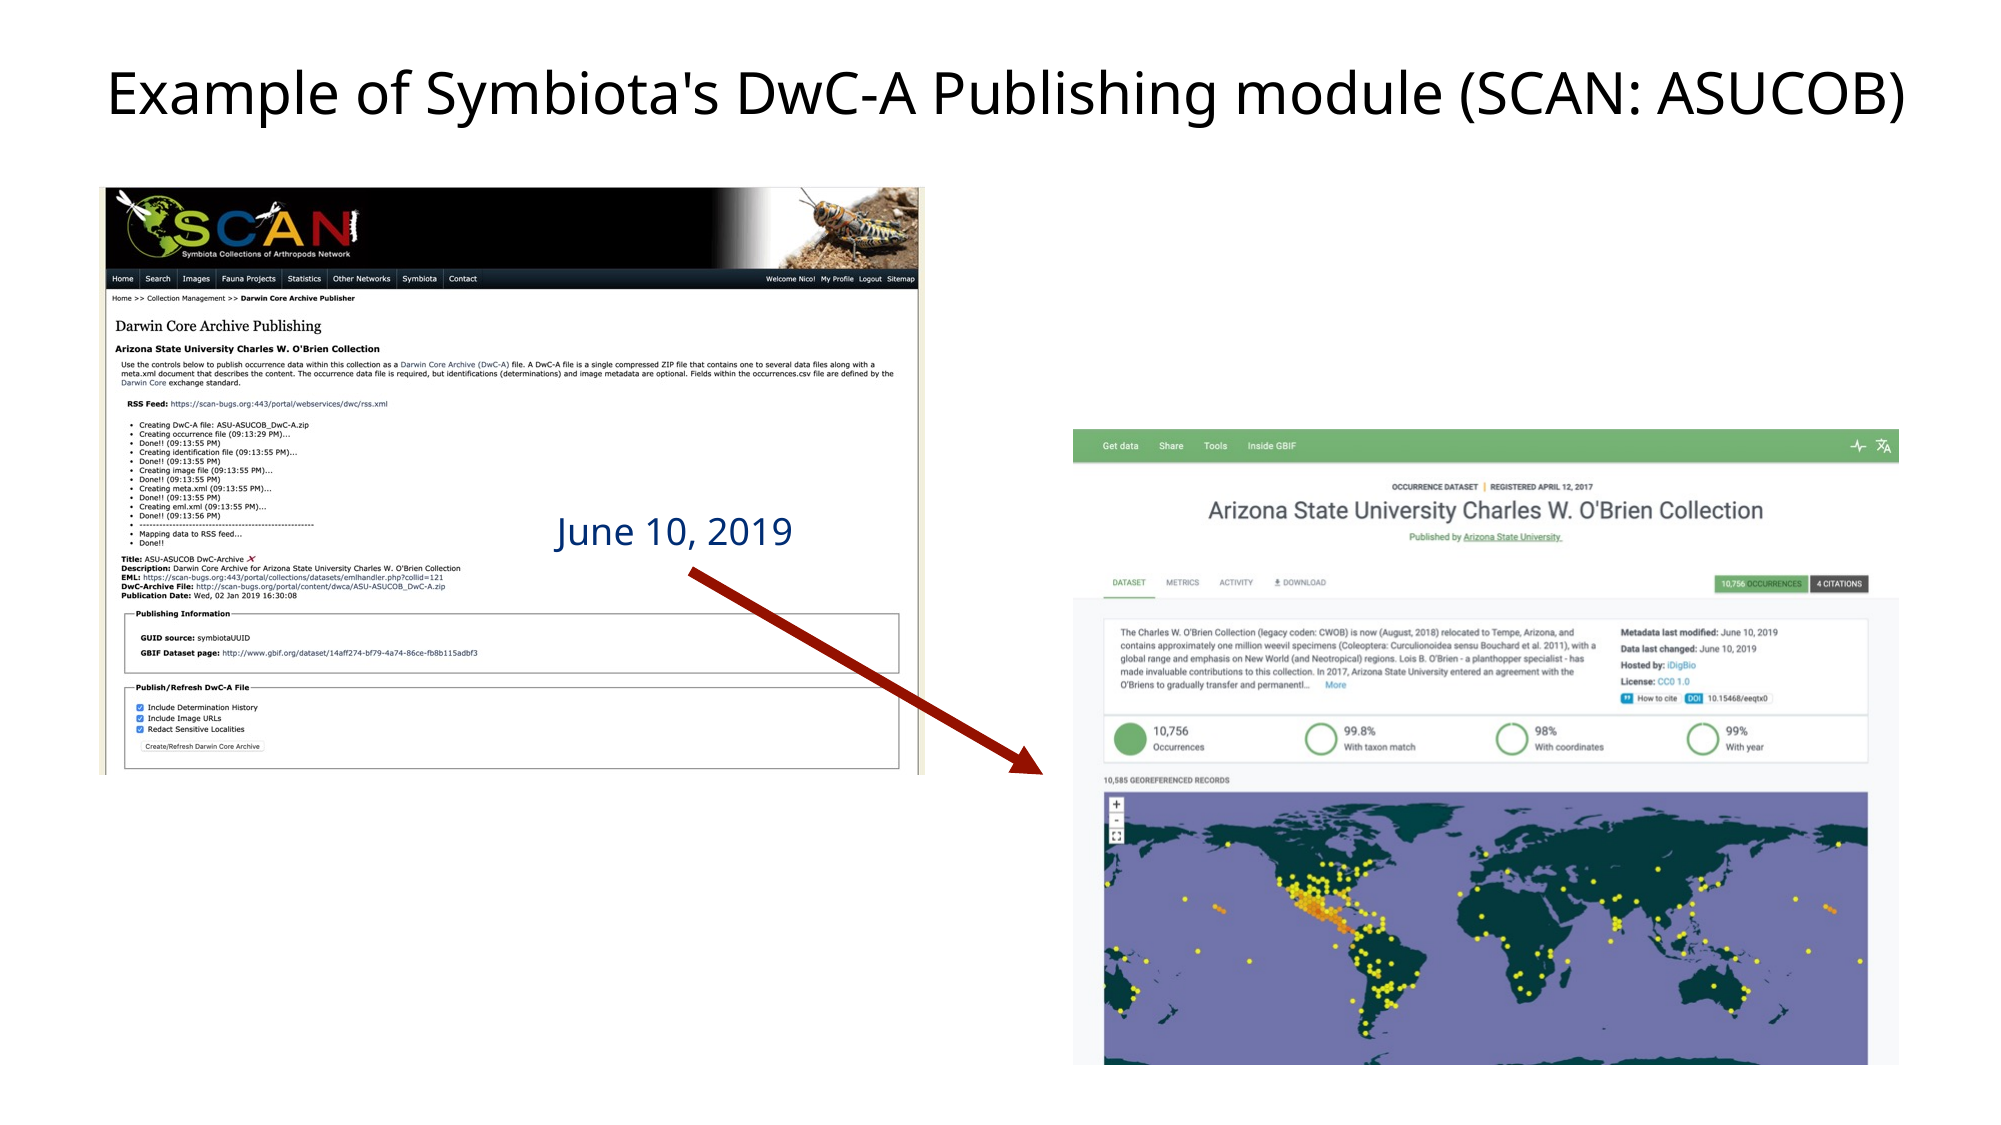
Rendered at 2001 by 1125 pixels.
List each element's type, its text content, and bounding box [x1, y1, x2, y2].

picture [1073, 429, 1899, 1065]
text_box Example of Symbiota's DwC-A Publishing module (SCAN: ASUCOB) [0, 48, 2000, 134]
picture [99, 185, 925, 775]
